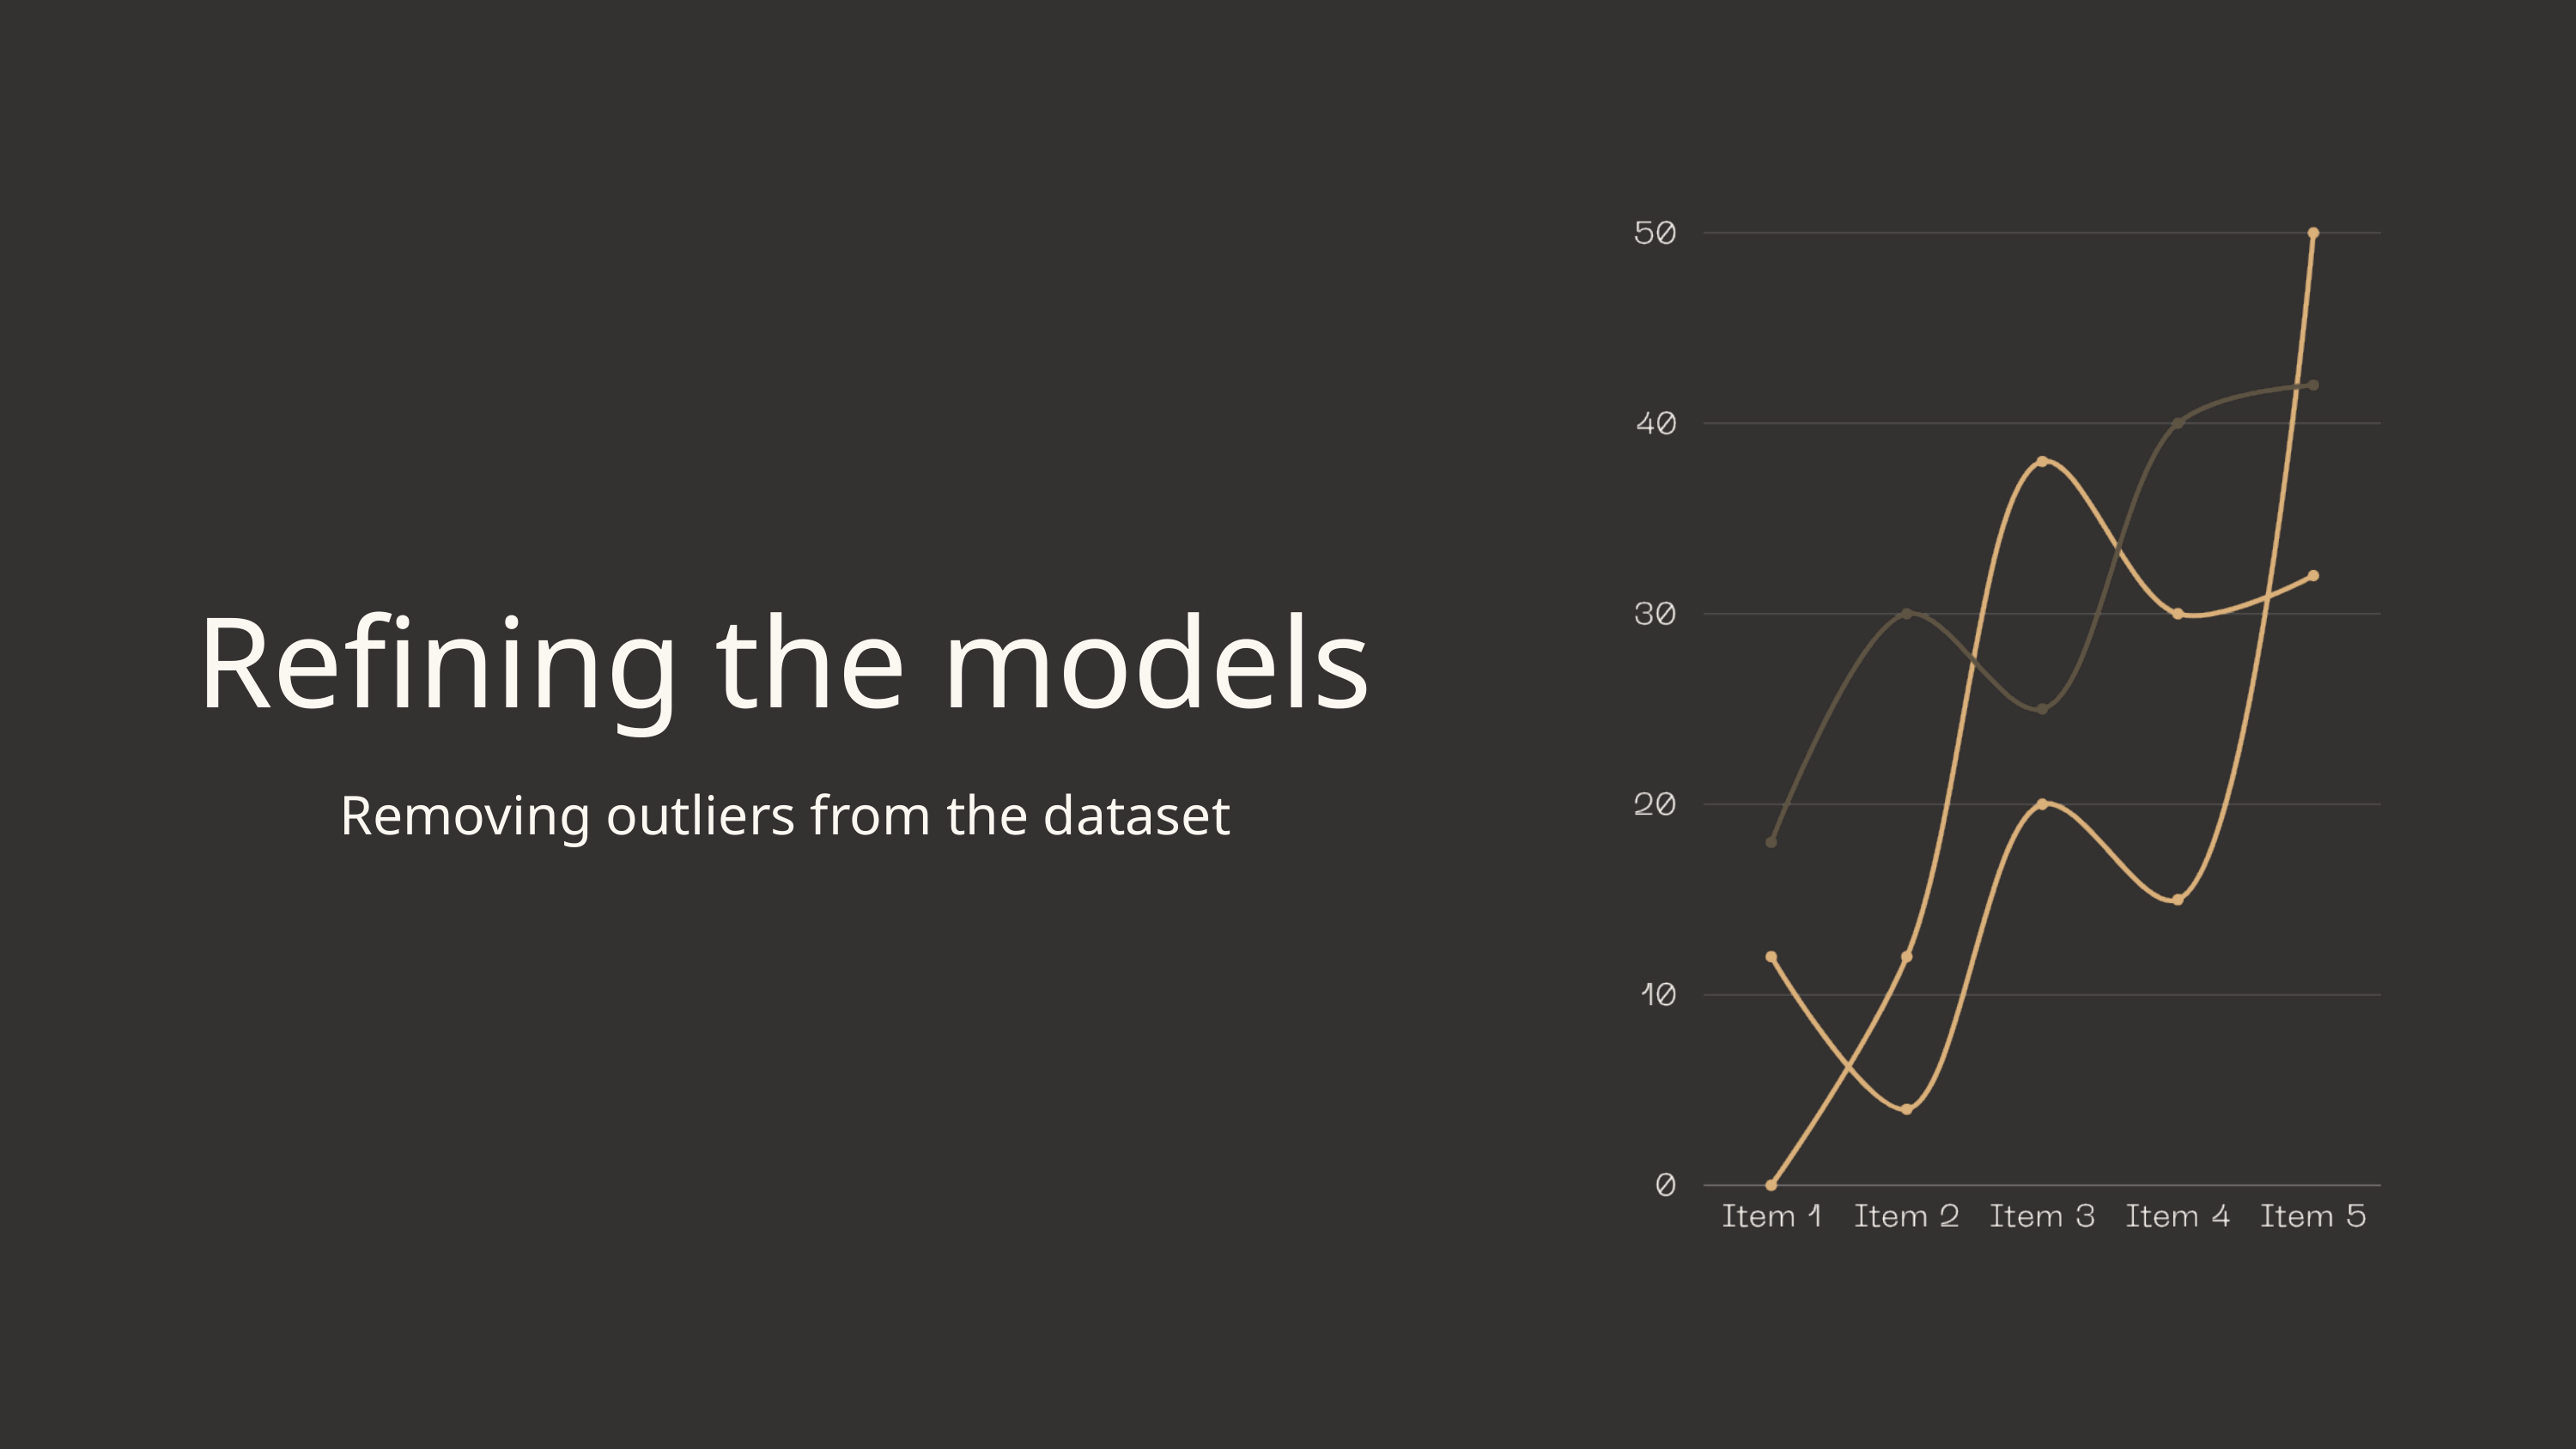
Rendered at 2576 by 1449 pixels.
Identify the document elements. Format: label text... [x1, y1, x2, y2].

text_box Removing outliers from the dataset [339, 770, 1337, 846]
picture [1531, 119, 2482, 1330]
text_box Refining the models [195, 582, 1481, 733]
